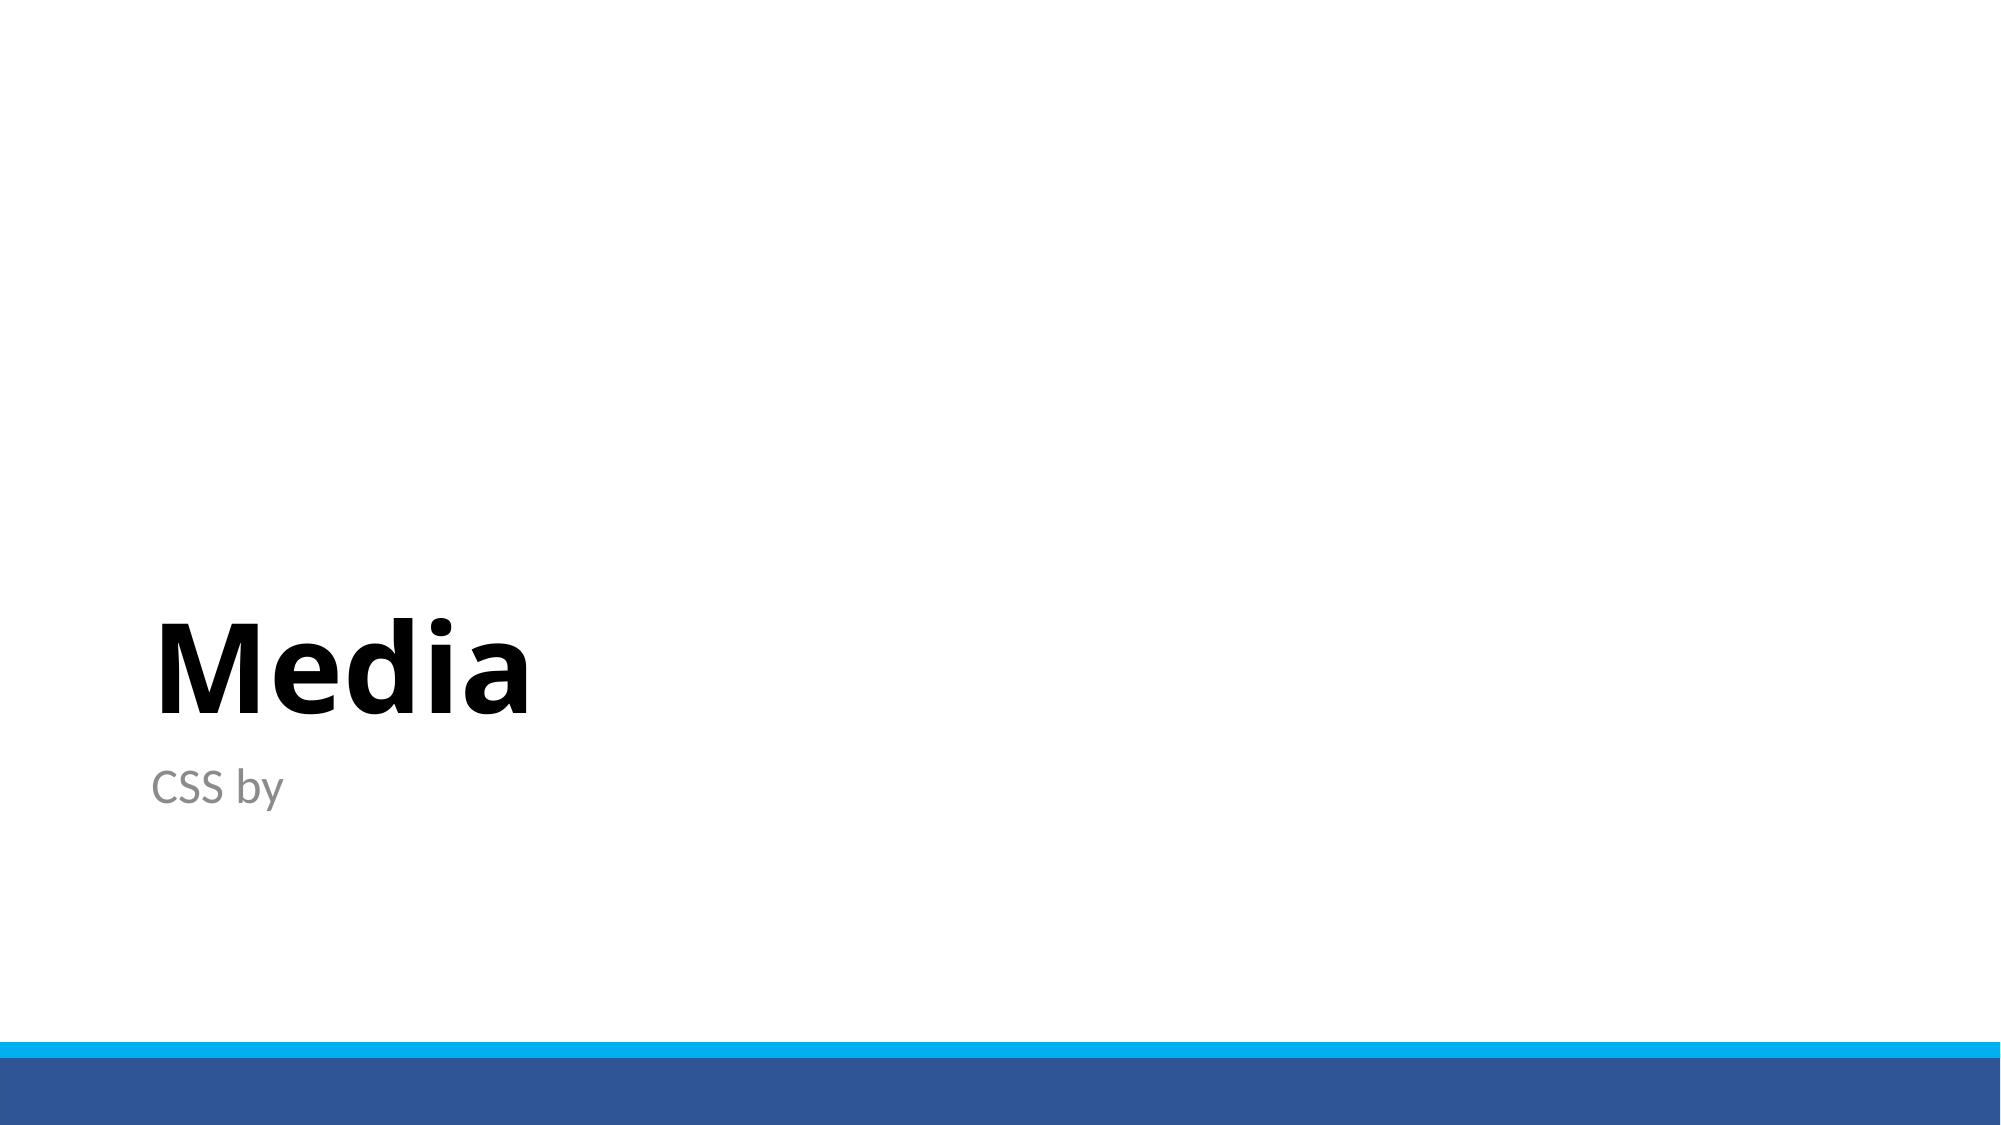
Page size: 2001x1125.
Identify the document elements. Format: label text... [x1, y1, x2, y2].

title Media [136, 280, 1862, 749]
list CSS by [136, 752, 1862, 999]
